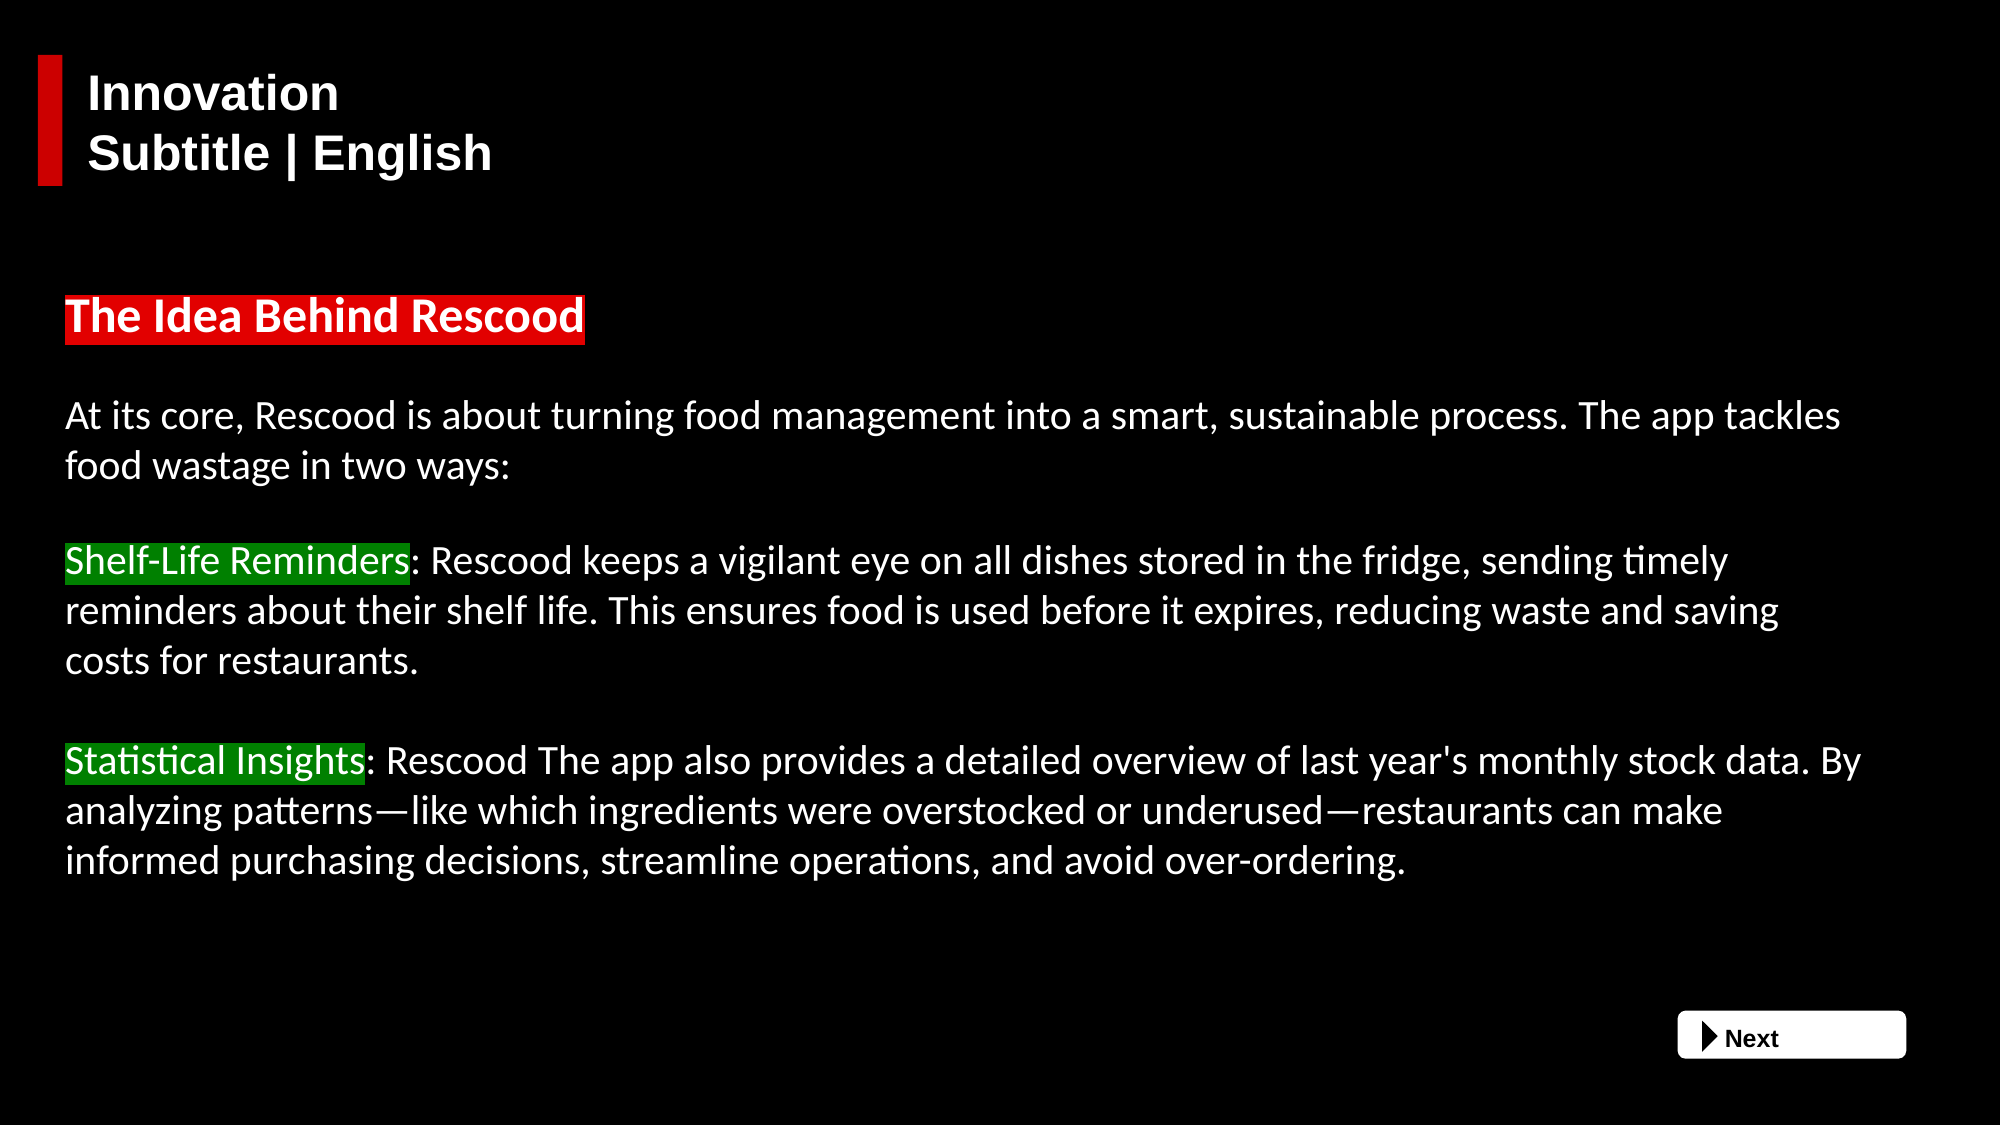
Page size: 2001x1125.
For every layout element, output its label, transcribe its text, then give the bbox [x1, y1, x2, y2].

text_box [37, 54, 64, 187]
text_box Innovation Subtitle | English [87, 27, 1350, 214]
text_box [1677, 1010, 1907, 1059]
text_box The Idea Behind Rescood At its core, Rescood is about turning food management into a smart, sustainable process. The app tackles food wastage in two ways: Shelf-Life Reminders: Rescood keeps a vigilant eye on all dishes stored in the fridge, sending timely reminders about their shelf life. This ensures food is used before it expires, reducing waste and saving costs for restaurants. Statistical Insights: Rescood The app also provides a detailed overview of last year's monthly stock data. By analyzing patterns—like which ingredients were overstocked or underused—restaurants can make informed purchasing decisions, streamline operations, and avoid over-ordering. [50, 275, 1886, 891]
